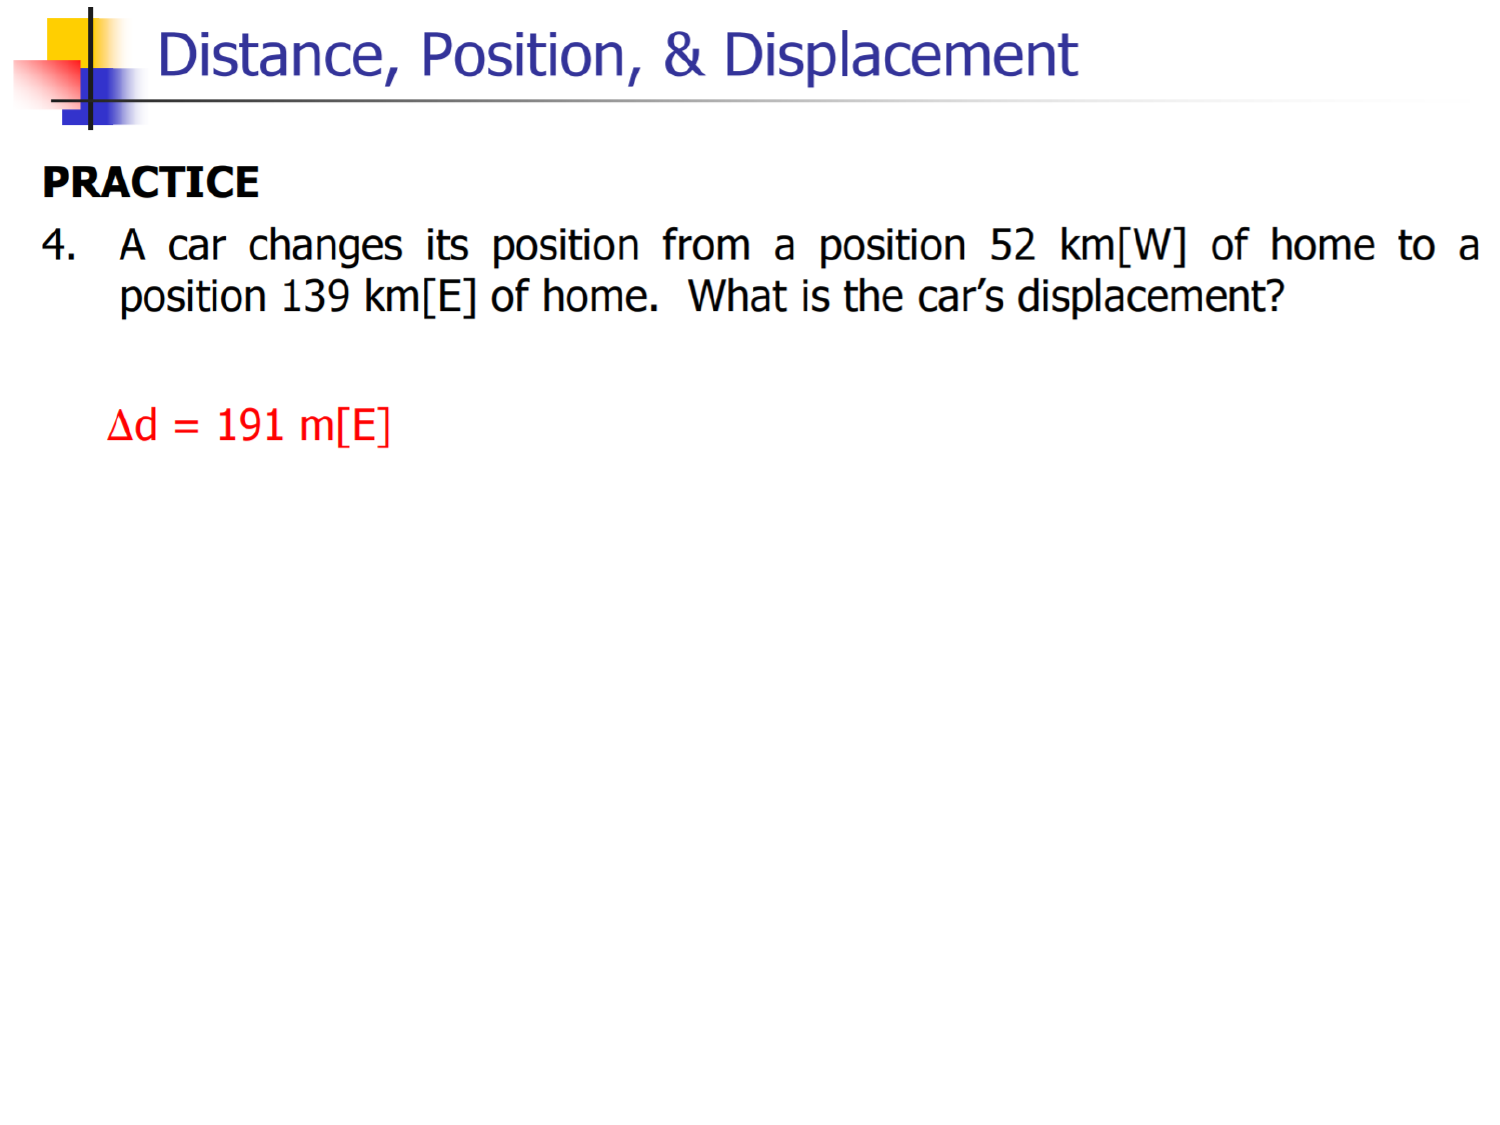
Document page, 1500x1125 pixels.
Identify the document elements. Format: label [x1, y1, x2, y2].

picture [0, 378, 1500, 488]
picture [3, 7, 1500, 353]
